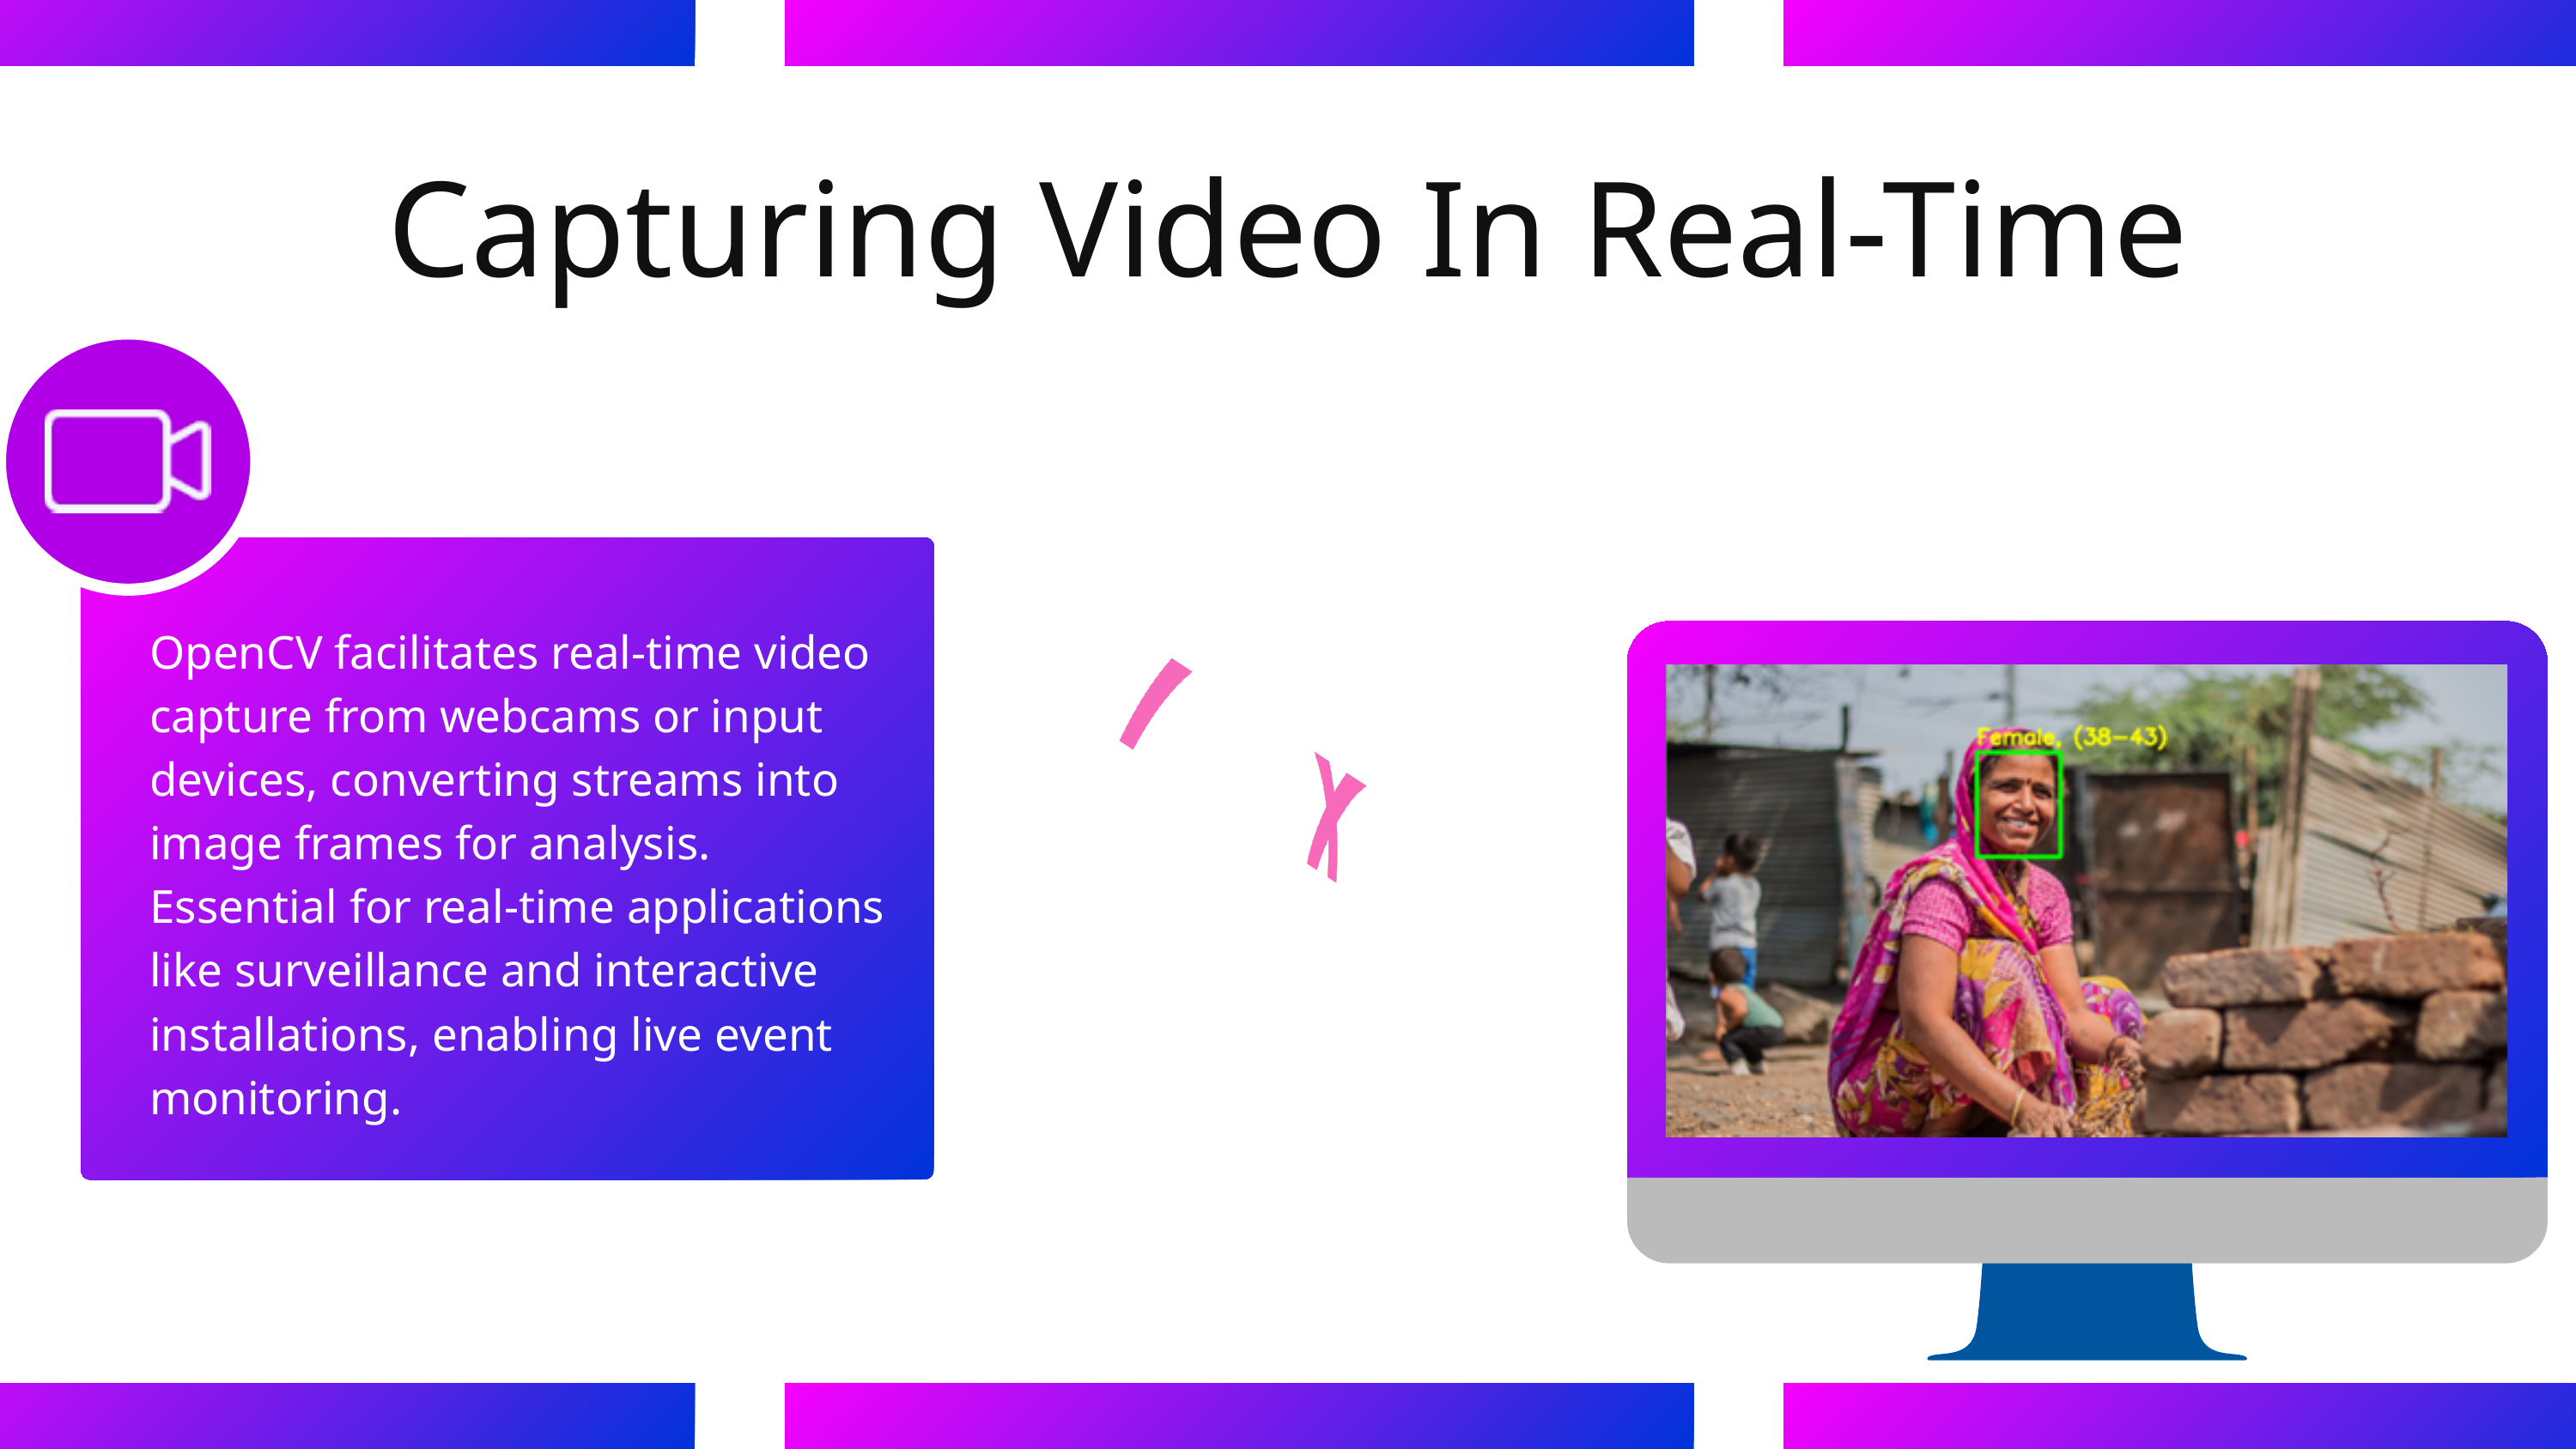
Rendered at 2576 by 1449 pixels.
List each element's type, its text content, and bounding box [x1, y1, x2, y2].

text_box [1783, 0, 2576, 67]
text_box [81, 537, 934, 1180]
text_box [785, 0, 1695, 67]
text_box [0, 1382, 696, 1449]
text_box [1783, 1382, 2576, 1449]
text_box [785, 1382, 1694, 1449]
text_box [1061, 621, 1515, 965]
text_box Capturing Video In Real-Time [189, 144, 2387, 303]
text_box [1626, 621, 2549, 1361]
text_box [0, 0, 696, 67]
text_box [0, 333, 257, 591]
